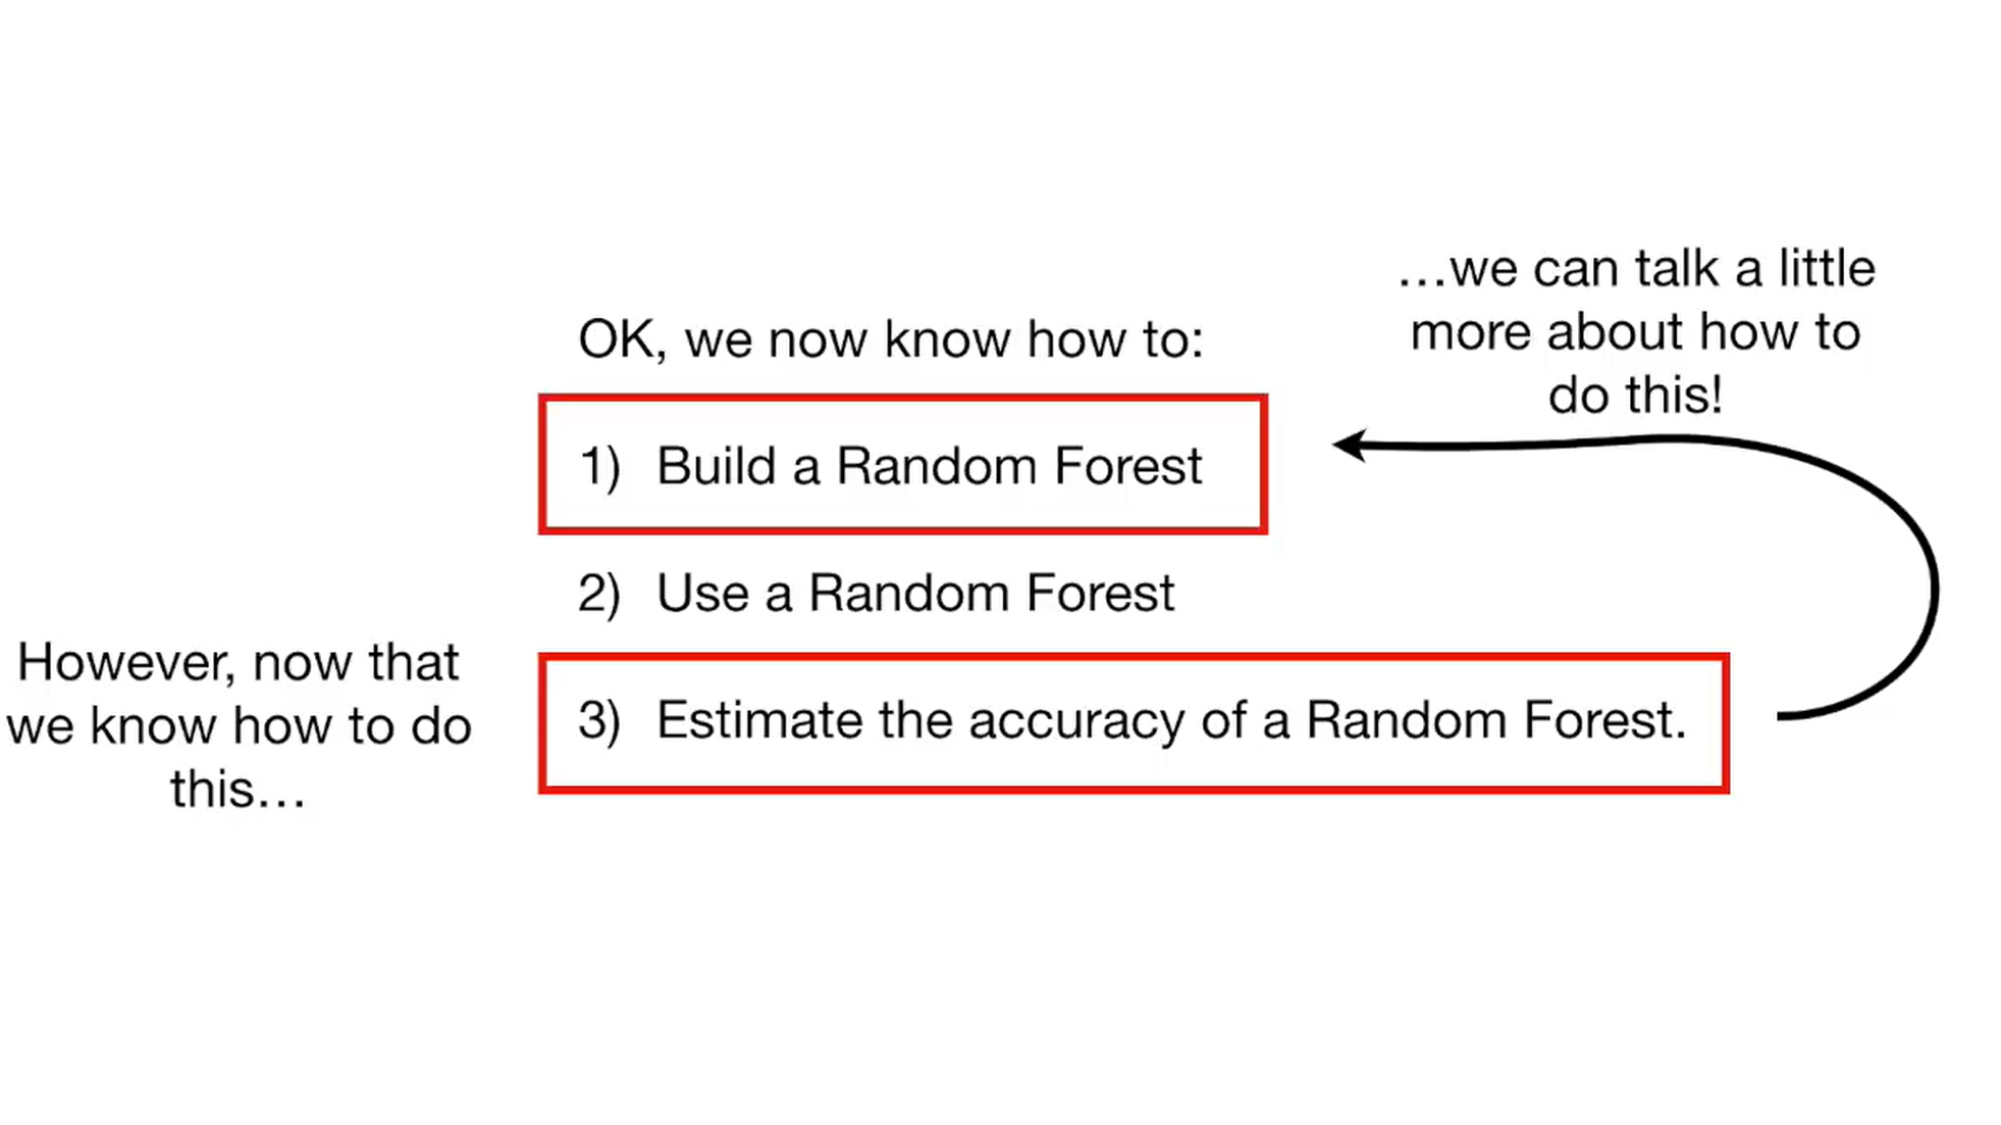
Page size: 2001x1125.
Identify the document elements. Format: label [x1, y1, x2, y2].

picture [0, 221, 2000, 903]
